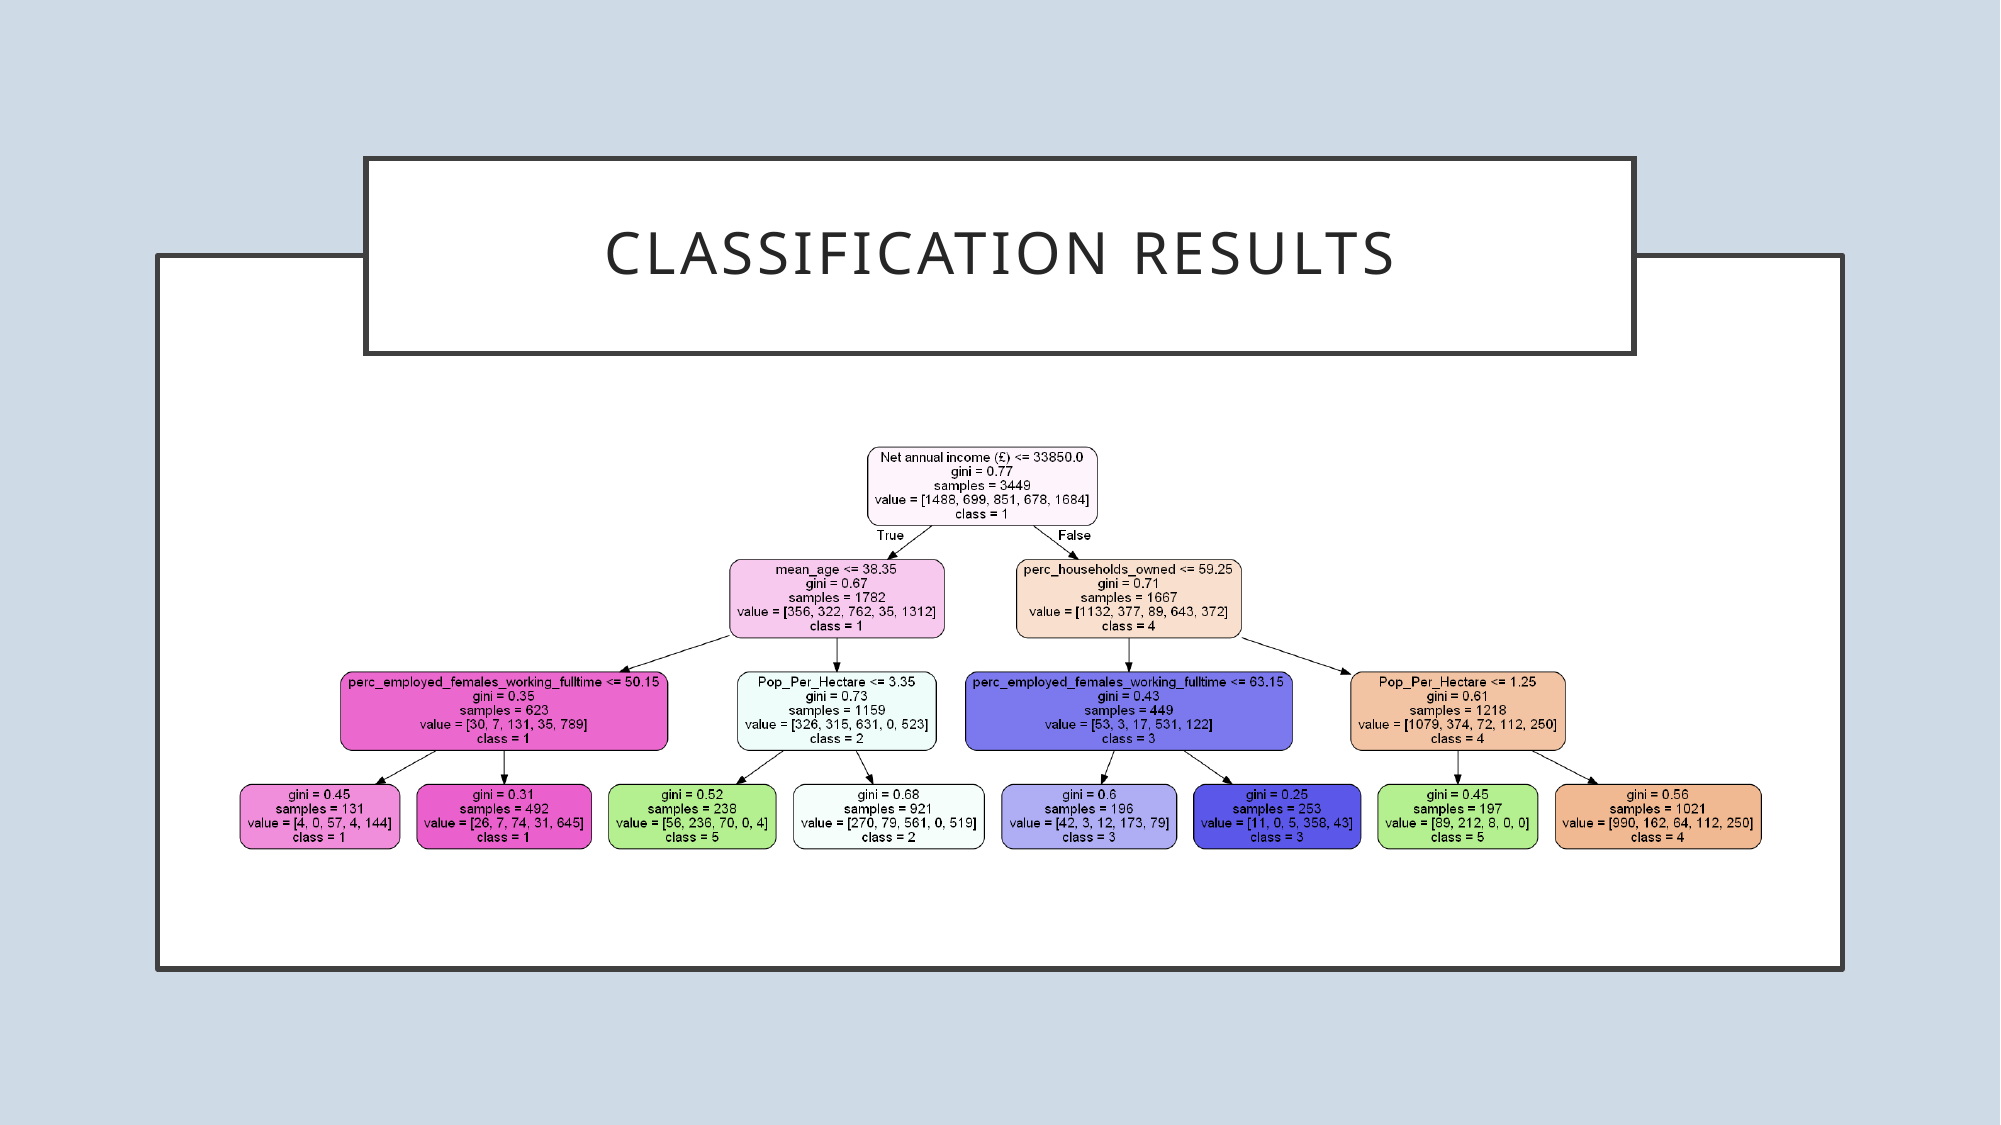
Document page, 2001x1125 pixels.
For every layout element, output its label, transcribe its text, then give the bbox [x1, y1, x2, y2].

title Classification RESULTS [363, 156, 1637, 356]
text_box [156, 255, 1843, 970]
picture [236, 443, 1765, 852]
